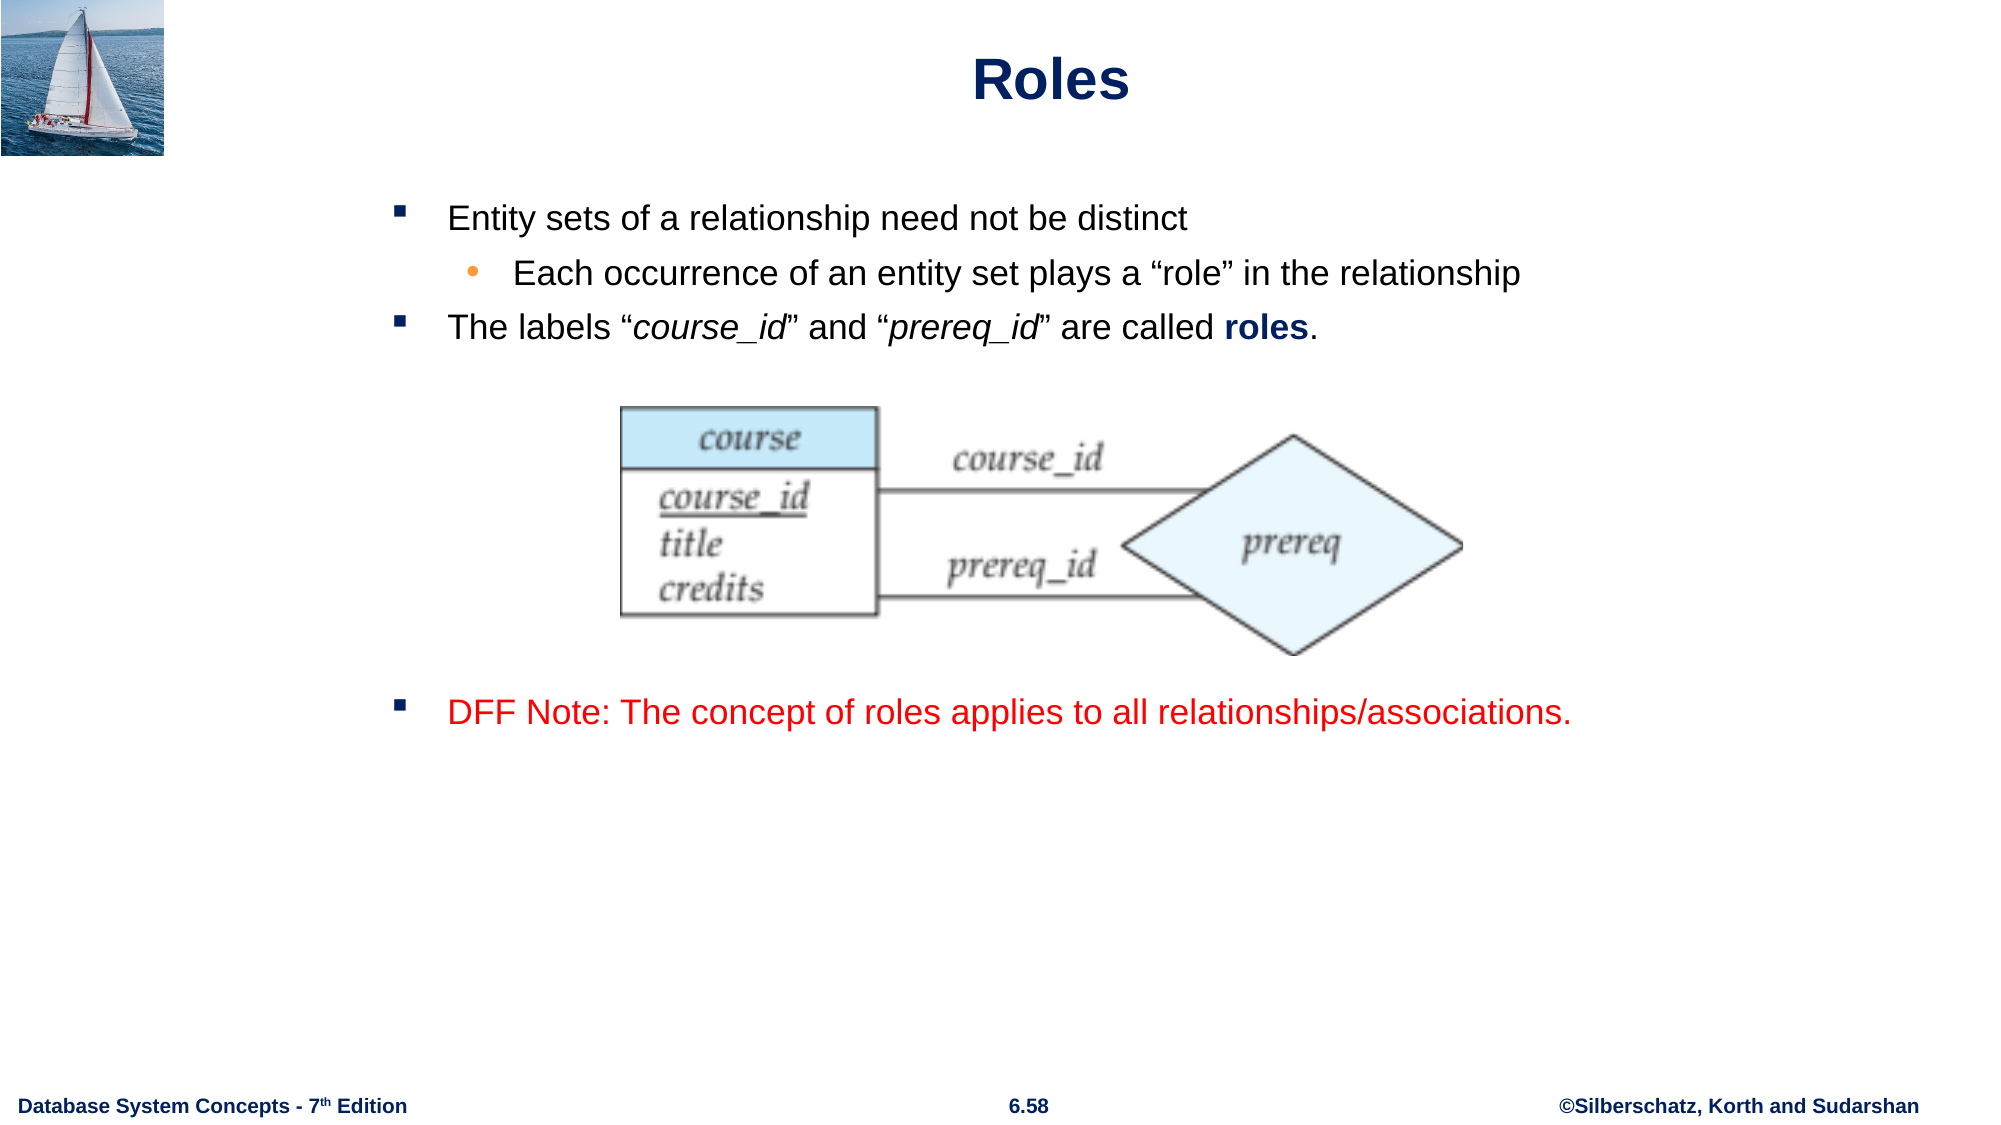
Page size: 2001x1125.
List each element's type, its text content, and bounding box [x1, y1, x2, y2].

picture [619, 406, 1464, 656]
list Entity sets of a relationship need not be distinct Each occurrence of an entity set plays a “role” in the relationship The labels “course_id” and “prereq_id” are called roles. DFF Note: The concept of roles applies to all relationships/associations. [376, 187, 1670, 430]
title Roles [167, 18, 1935, 120]
picture [1, 0, 164, 156]
